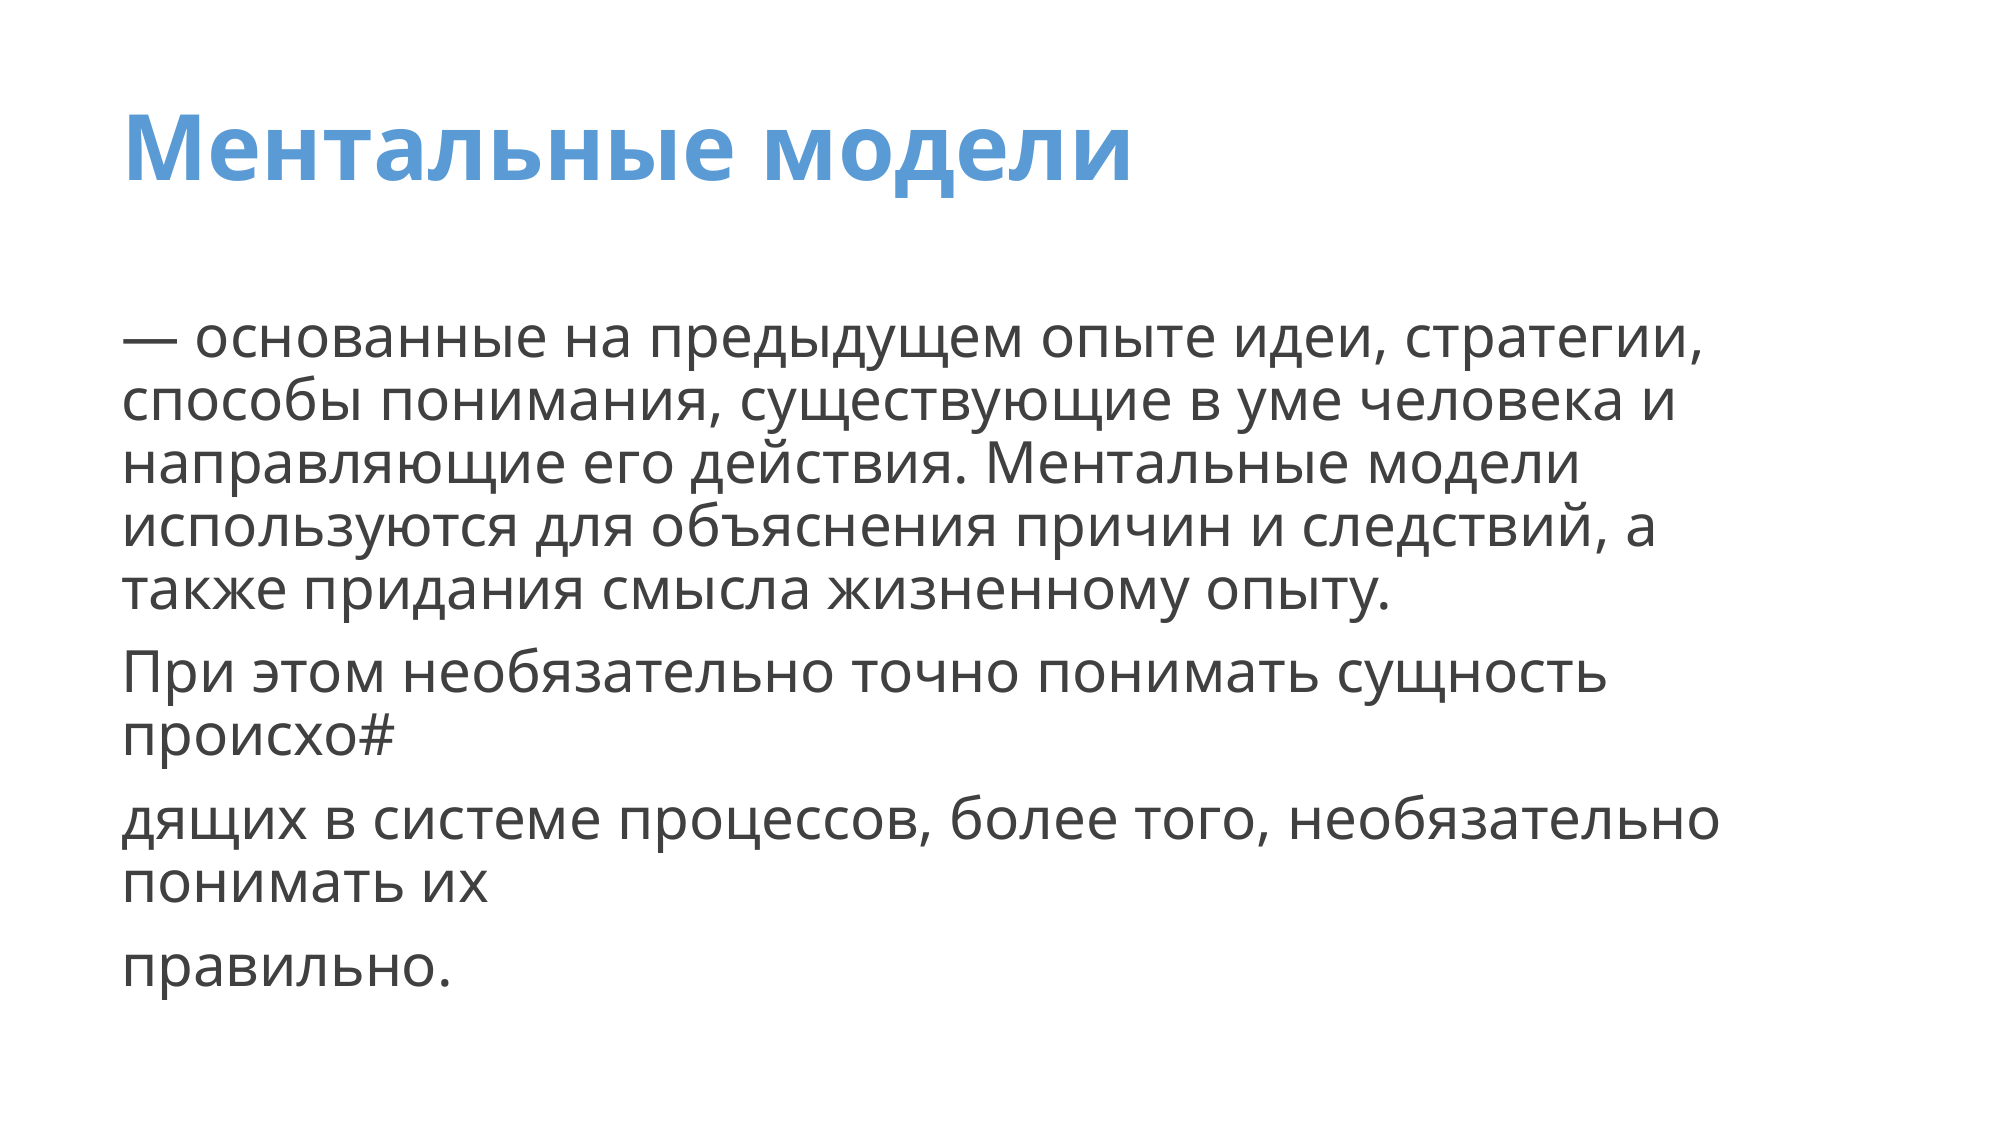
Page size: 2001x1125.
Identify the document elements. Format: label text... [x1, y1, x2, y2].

list — основанные на предыдущем опыте идеи, стратегии, способы понимания, существующие в уме человека и направляющие его действия. Ментальные модели используются для объяснения причин и следствий, а также придания смысла жизненному опыту. При этом необязательно точно понимать сущность происхо# дящих в системе процессов, более того, необязательно понимать их правильно. [106, 299, 1832, 1014]
title Ментальные модели [106, 42, 1832, 260]
